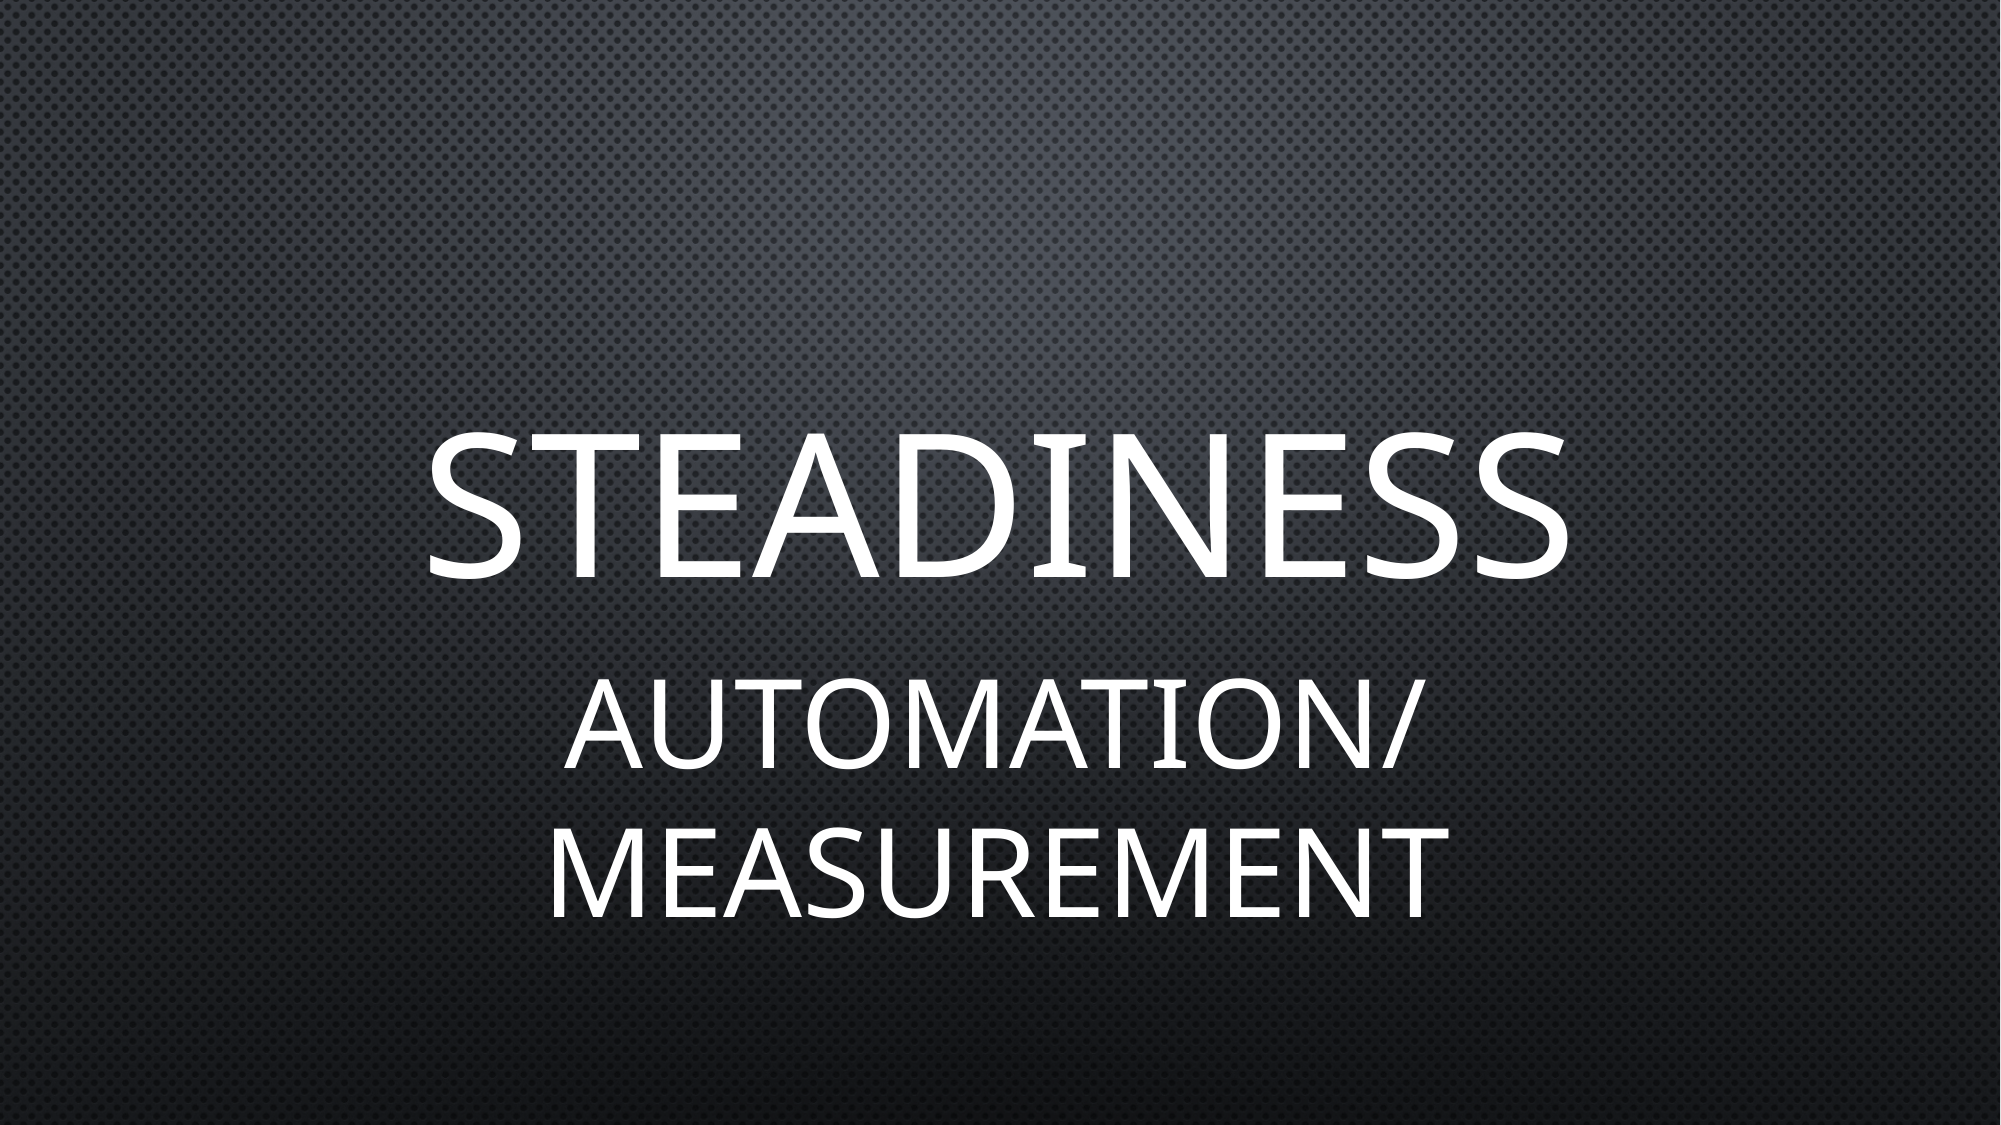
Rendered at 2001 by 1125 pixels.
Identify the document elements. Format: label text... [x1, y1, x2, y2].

subtitle Automation/Measurement [222, 637, 1771, 950]
title Steadiness [287, 99, 1711, 625]
